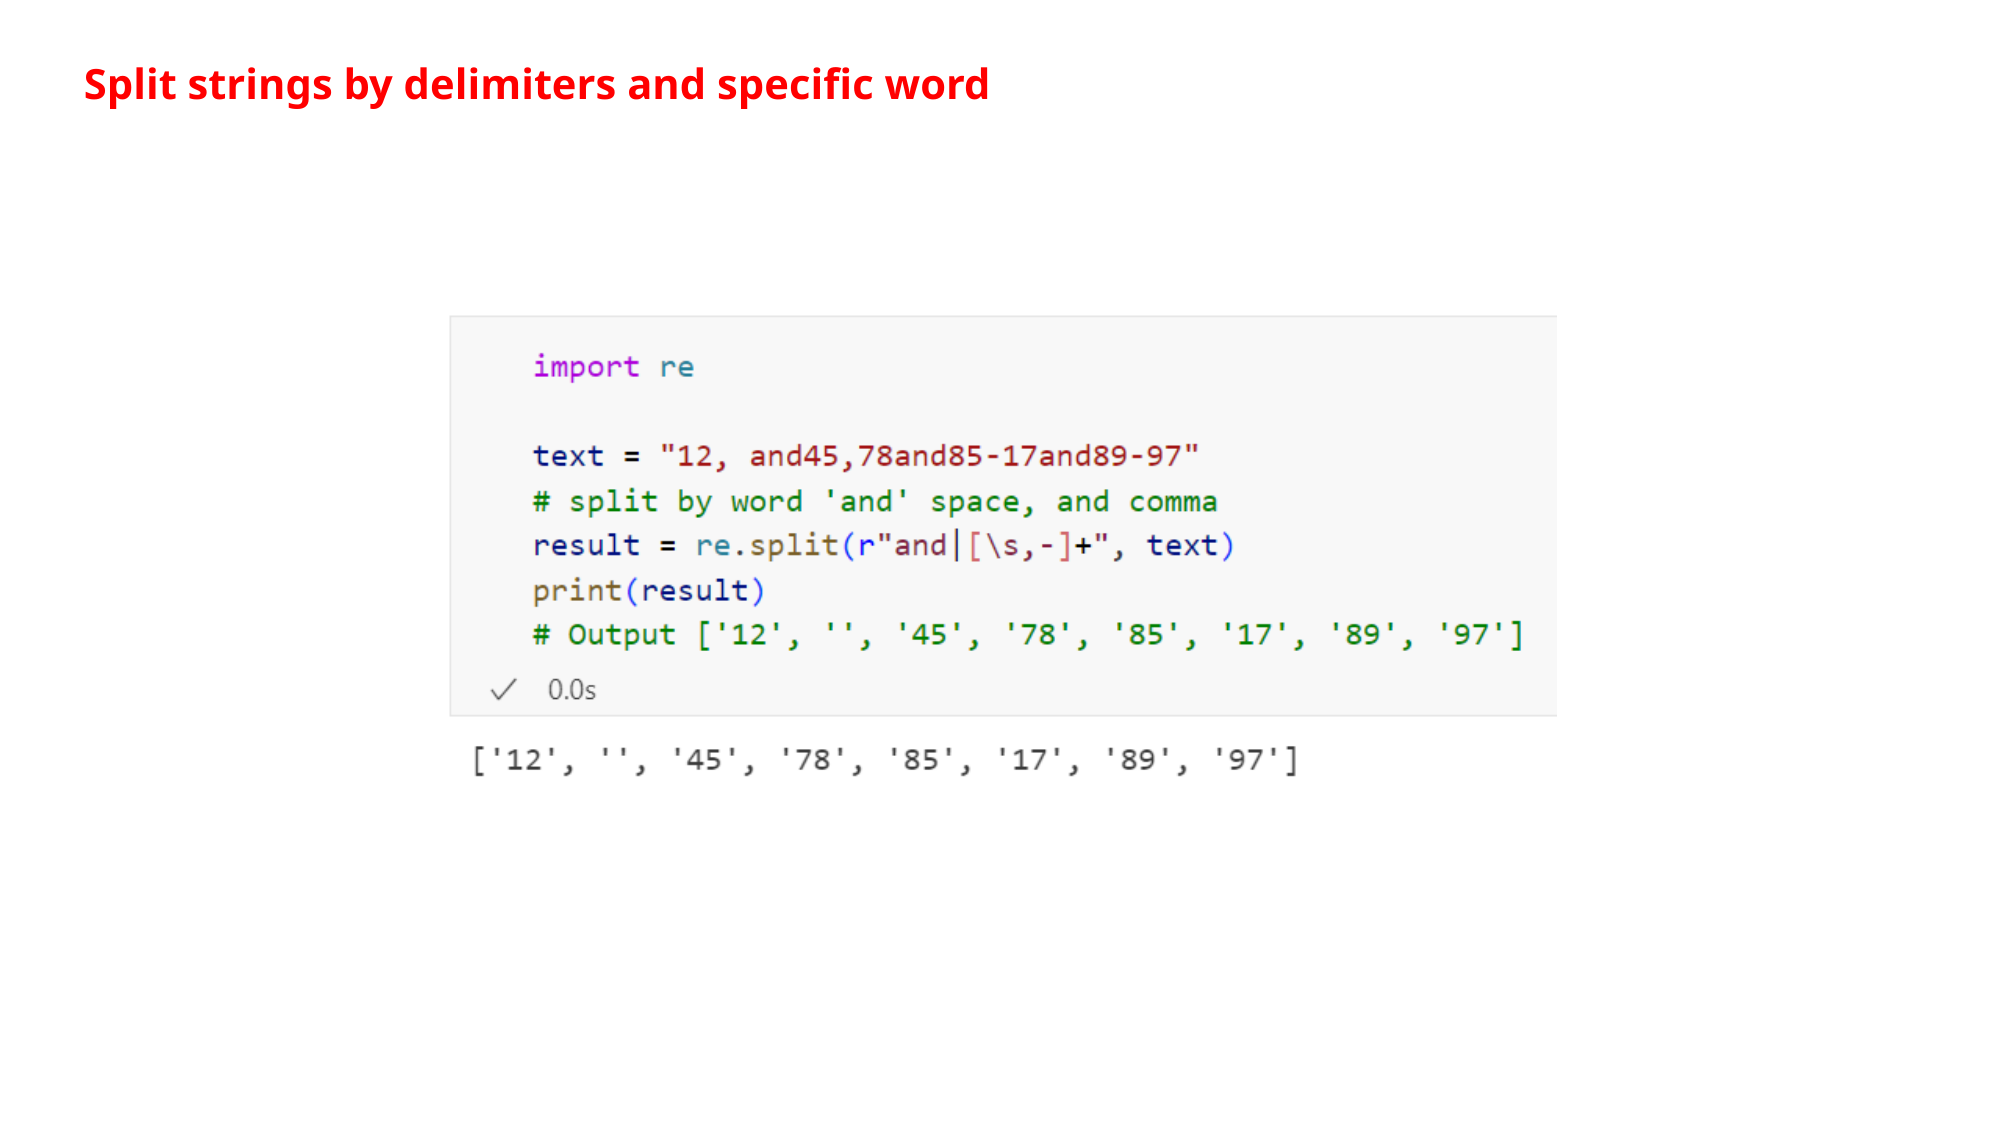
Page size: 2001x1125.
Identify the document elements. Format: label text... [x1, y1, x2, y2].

text_box Split strings by delimiters and specific word [69, 50, 1070, 116]
picture [442, 297, 1558, 828]
